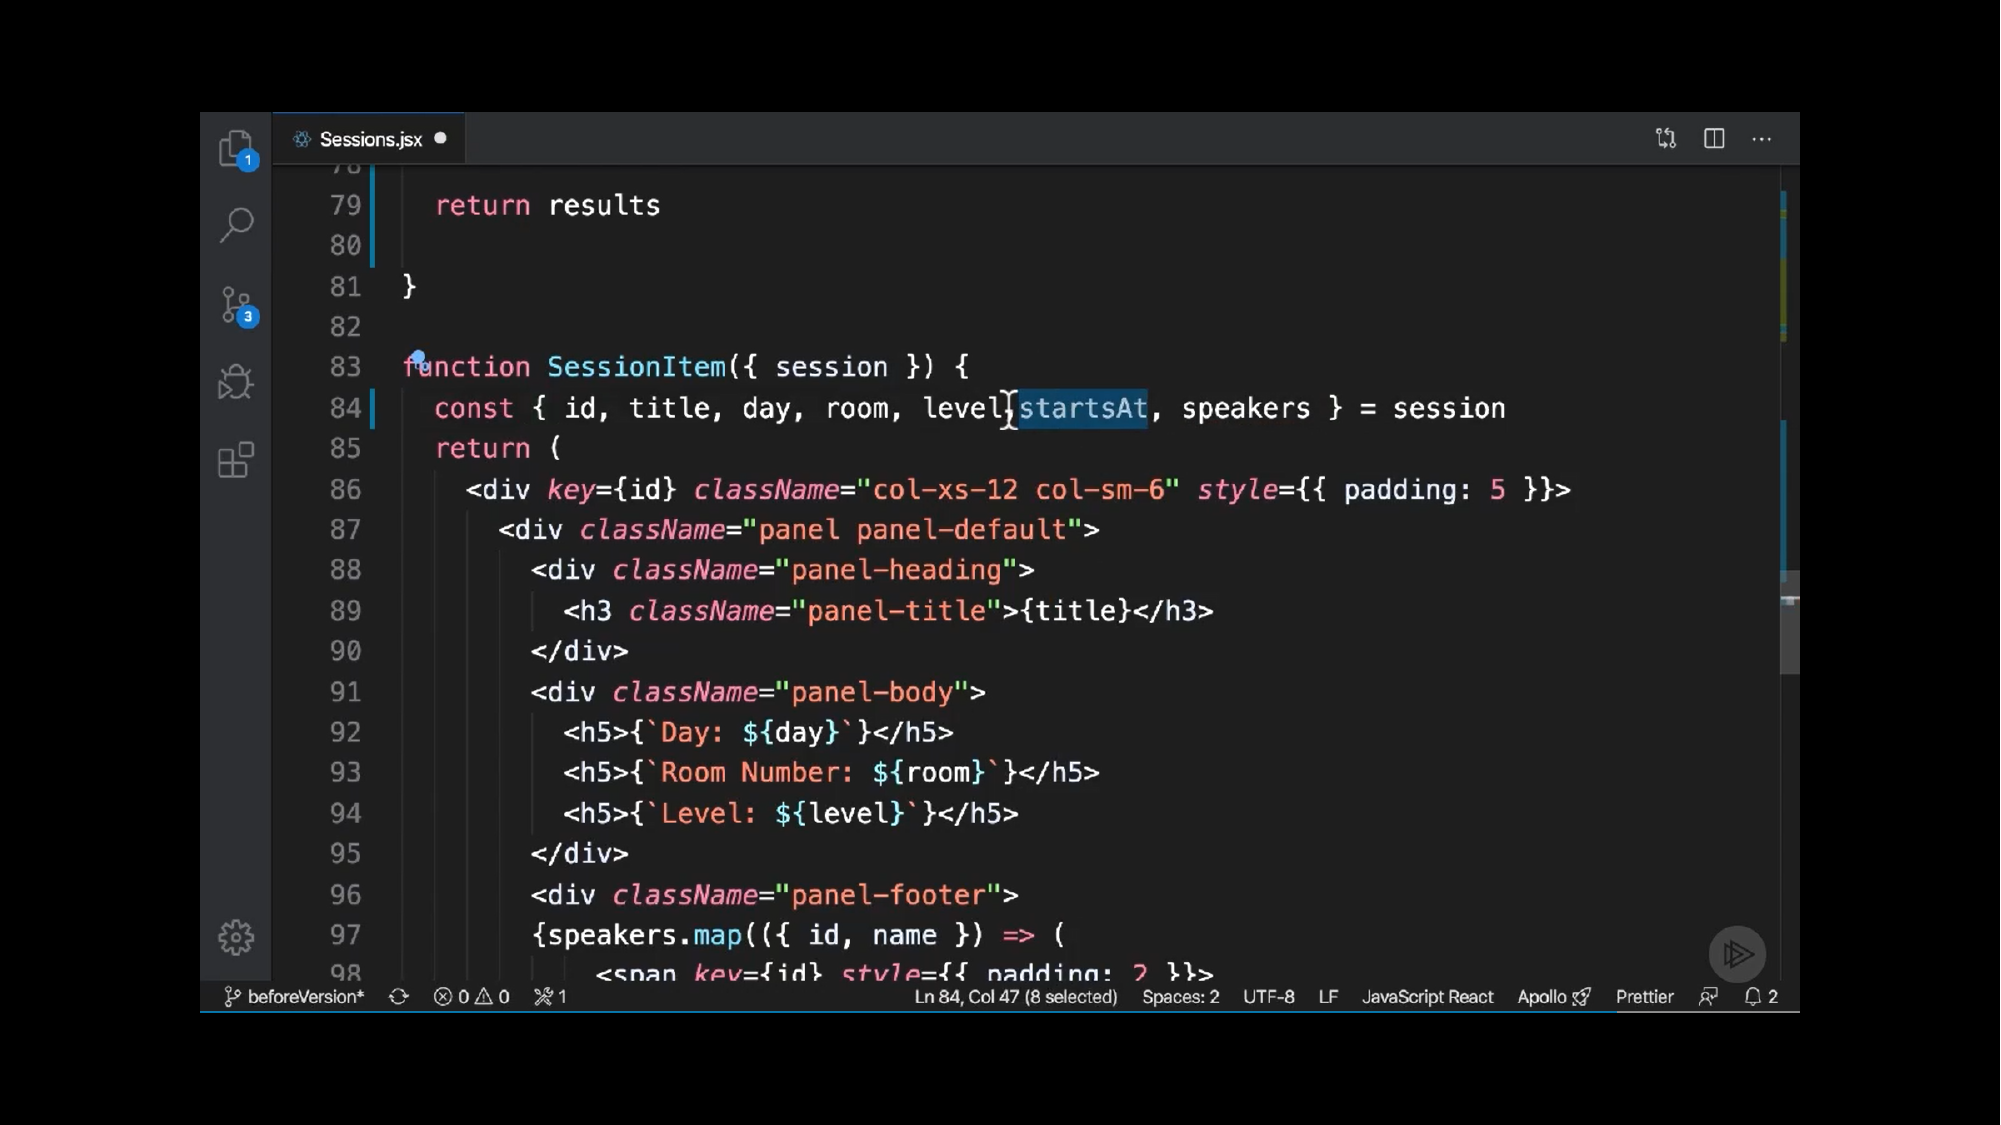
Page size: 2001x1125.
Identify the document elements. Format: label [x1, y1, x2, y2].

picture [199, 112, 1800, 1013]
